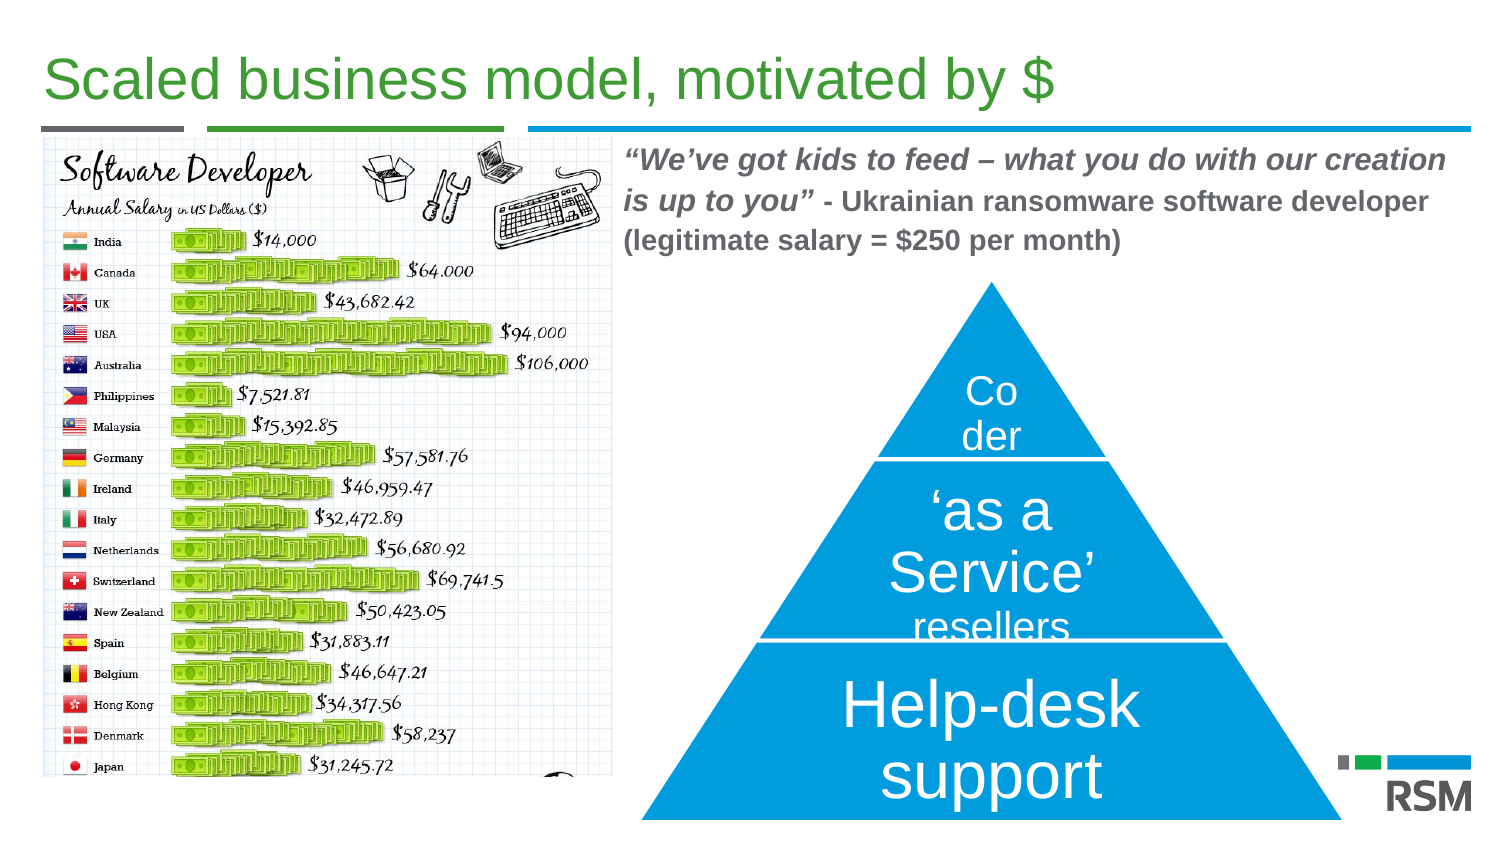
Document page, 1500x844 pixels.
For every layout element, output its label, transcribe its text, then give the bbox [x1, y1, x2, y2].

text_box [637, 277, 1347, 823]
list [43, 135, 613, 778]
subtitle “We’ve got kids to feed – what you do with our creation is up to you” - Ukrainian ransomware software developer (legitimate salary = $250 per month) [623, 135, 1467, 226]
picture [1347, 755, 1471, 812]
title Scaled business model, motivated by $ [43, 21, 1418, 112]
